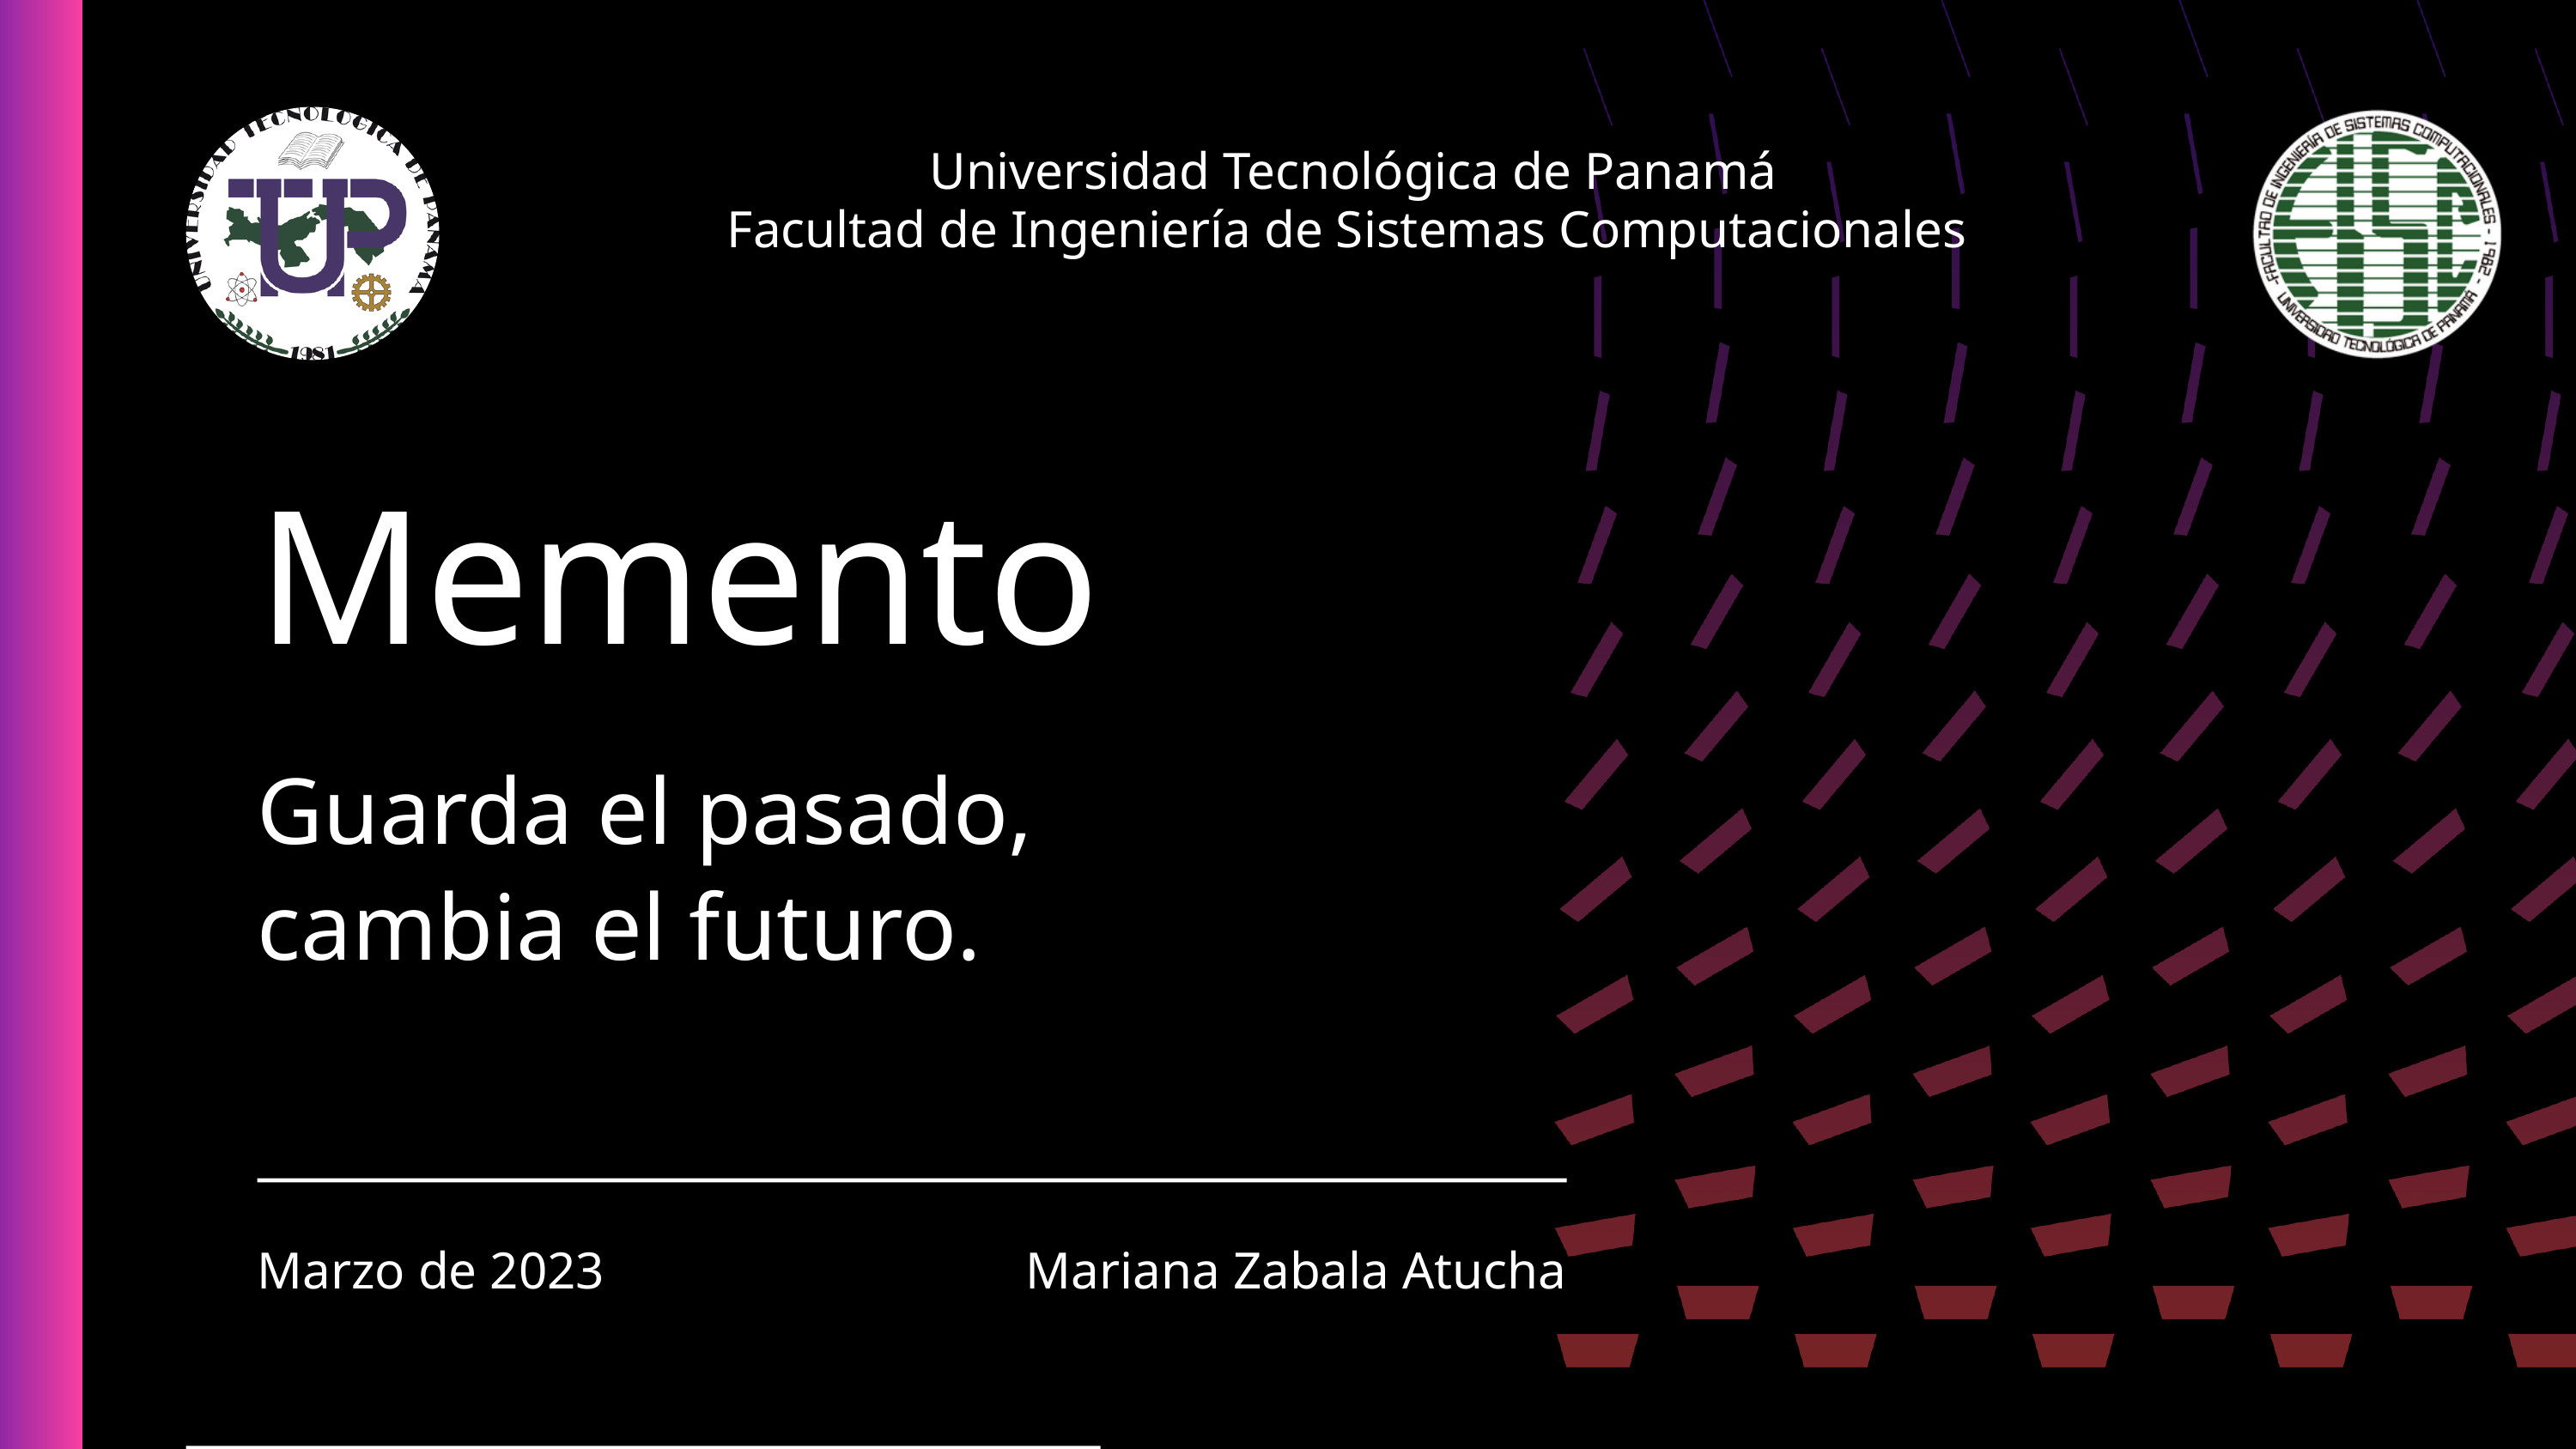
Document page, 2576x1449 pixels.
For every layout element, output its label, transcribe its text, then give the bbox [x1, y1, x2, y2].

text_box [2251, 106, 2505, 361]
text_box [185, 106, 440, 361]
text_box Memento [257, 464, 1456, 682]
text_box [1554, 0, 2576, 1367]
text_box Mariana Zabala Atucha [974, 1240, 1567, 1300]
text_box Marzo de 2023 [257, 1240, 769, 1300]
text_box Universidad Tecnológica de Panamá Facultad de Ingeniería de Sistemas Computacionales [671, 140, 2036, 258]
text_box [0, 658, 760, 791]
text_box Guarda el pasado, cambia el futuro. [257, 746, 1085, 979]
